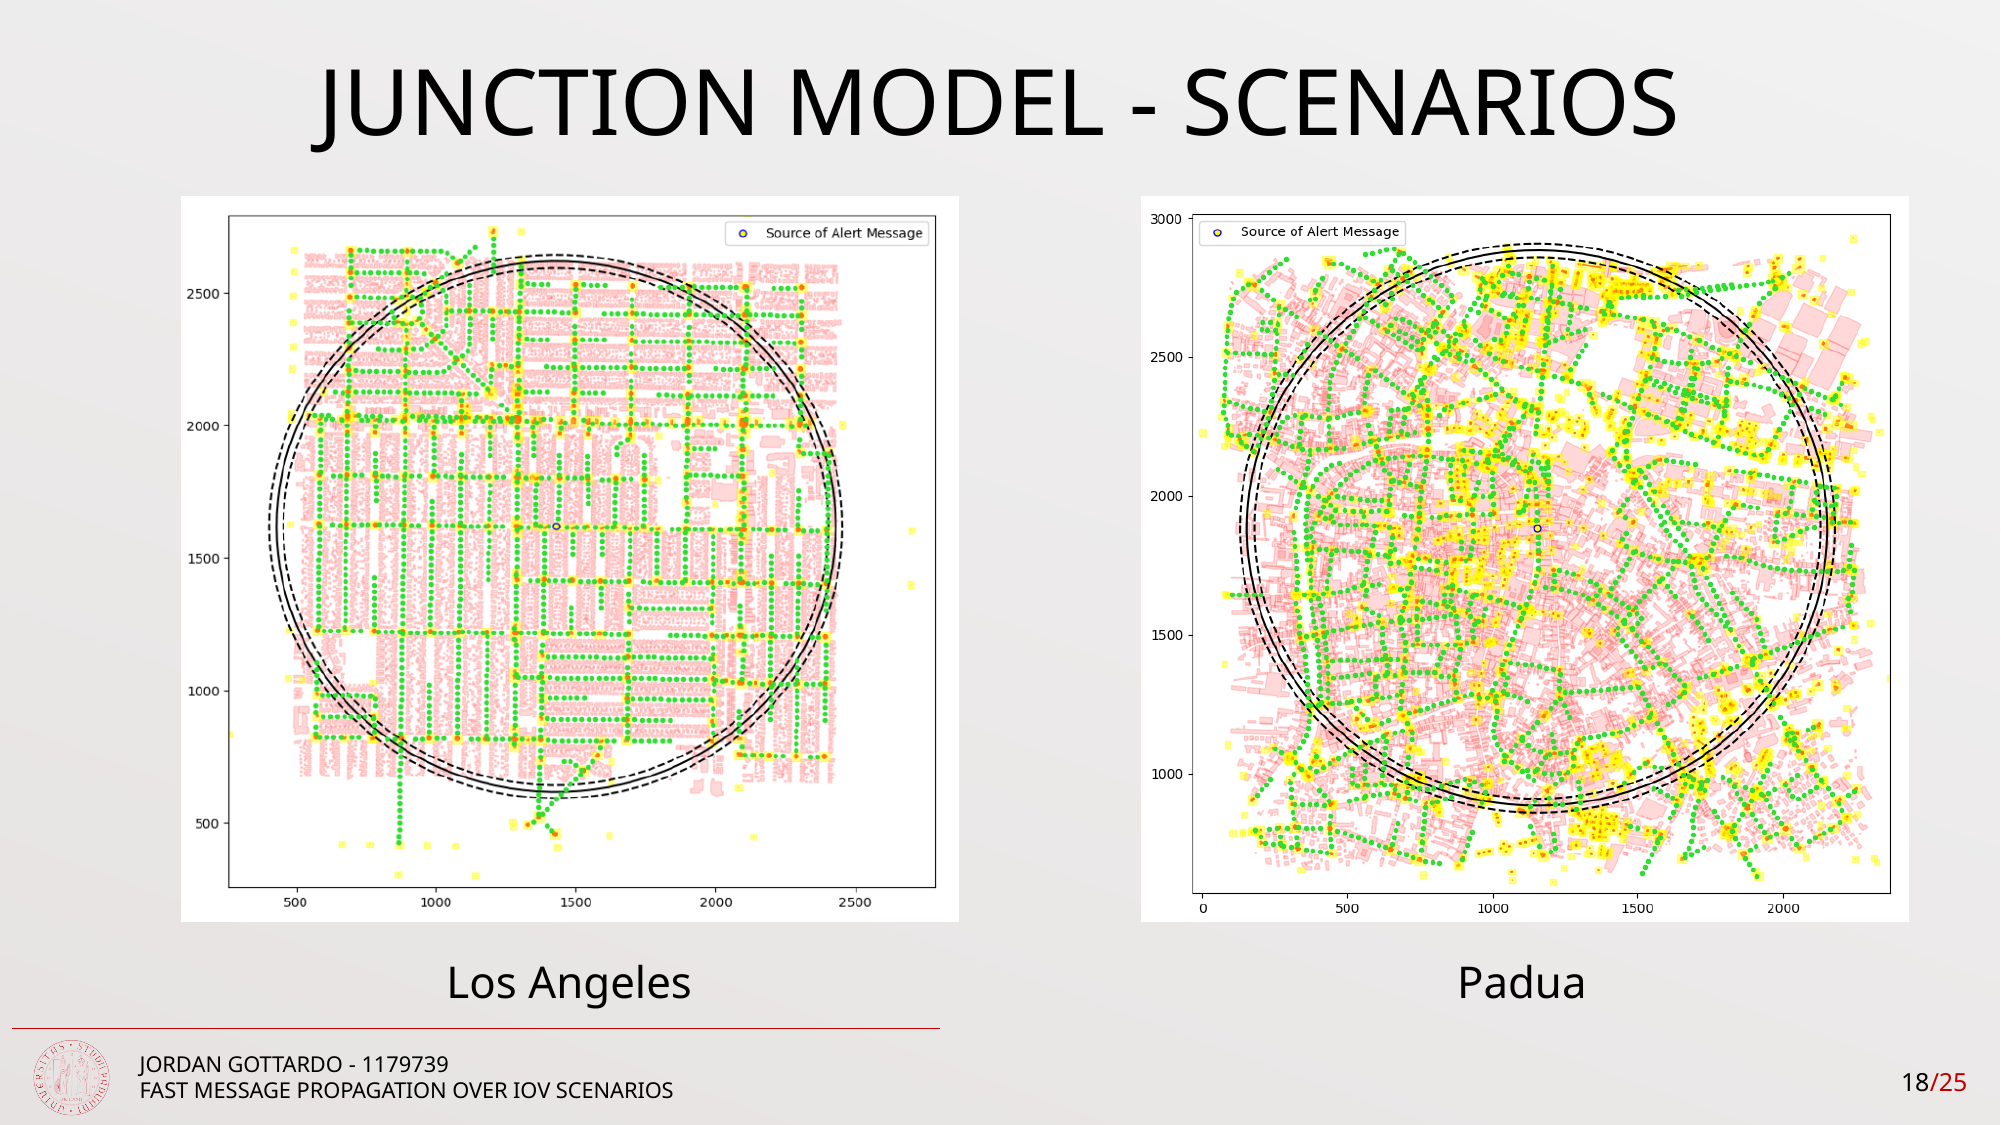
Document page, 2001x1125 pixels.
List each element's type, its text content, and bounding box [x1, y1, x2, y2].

picture [181, 196, 959, 922]
text_box Padua [1442, 922, 1608, 1020]
text_box JUNCTION MODEL - SCENARIOS [0, 0, 2000, 208]
list Los Angeles [431, 922, 710, 1020]
text_box 18 [1885, 1058, 1945, 1104]
picture [33, 1039, 110, 1116]
picture [1141, 196, 1909, 922]
